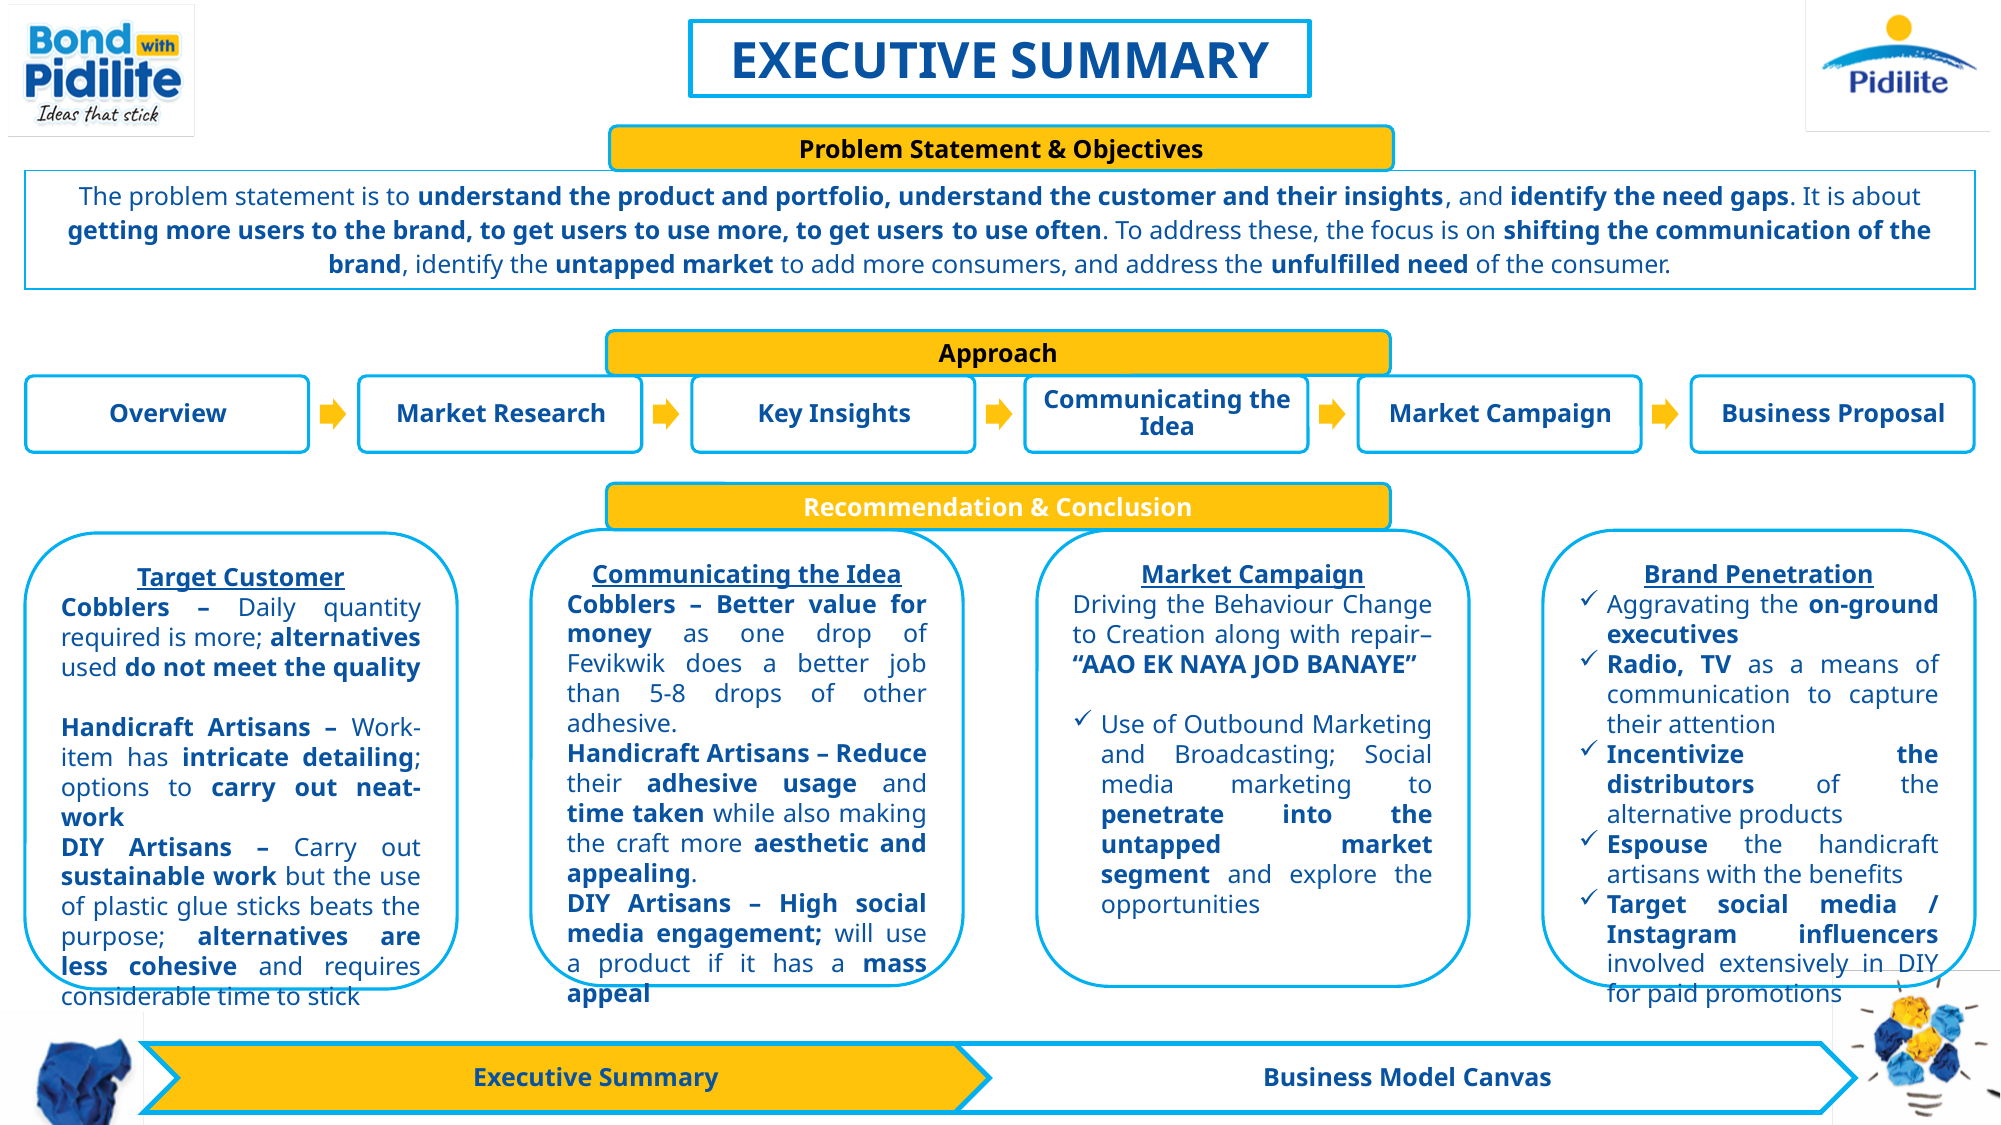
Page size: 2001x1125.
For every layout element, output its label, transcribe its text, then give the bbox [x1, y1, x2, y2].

text_box EXECUTIVE SUMMARY [690, 21, 1310, 96]
picture [0, 0, 2001, 1125]
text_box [143, 1043, 1857, 1113]
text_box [24, 125, 1975, 989]
